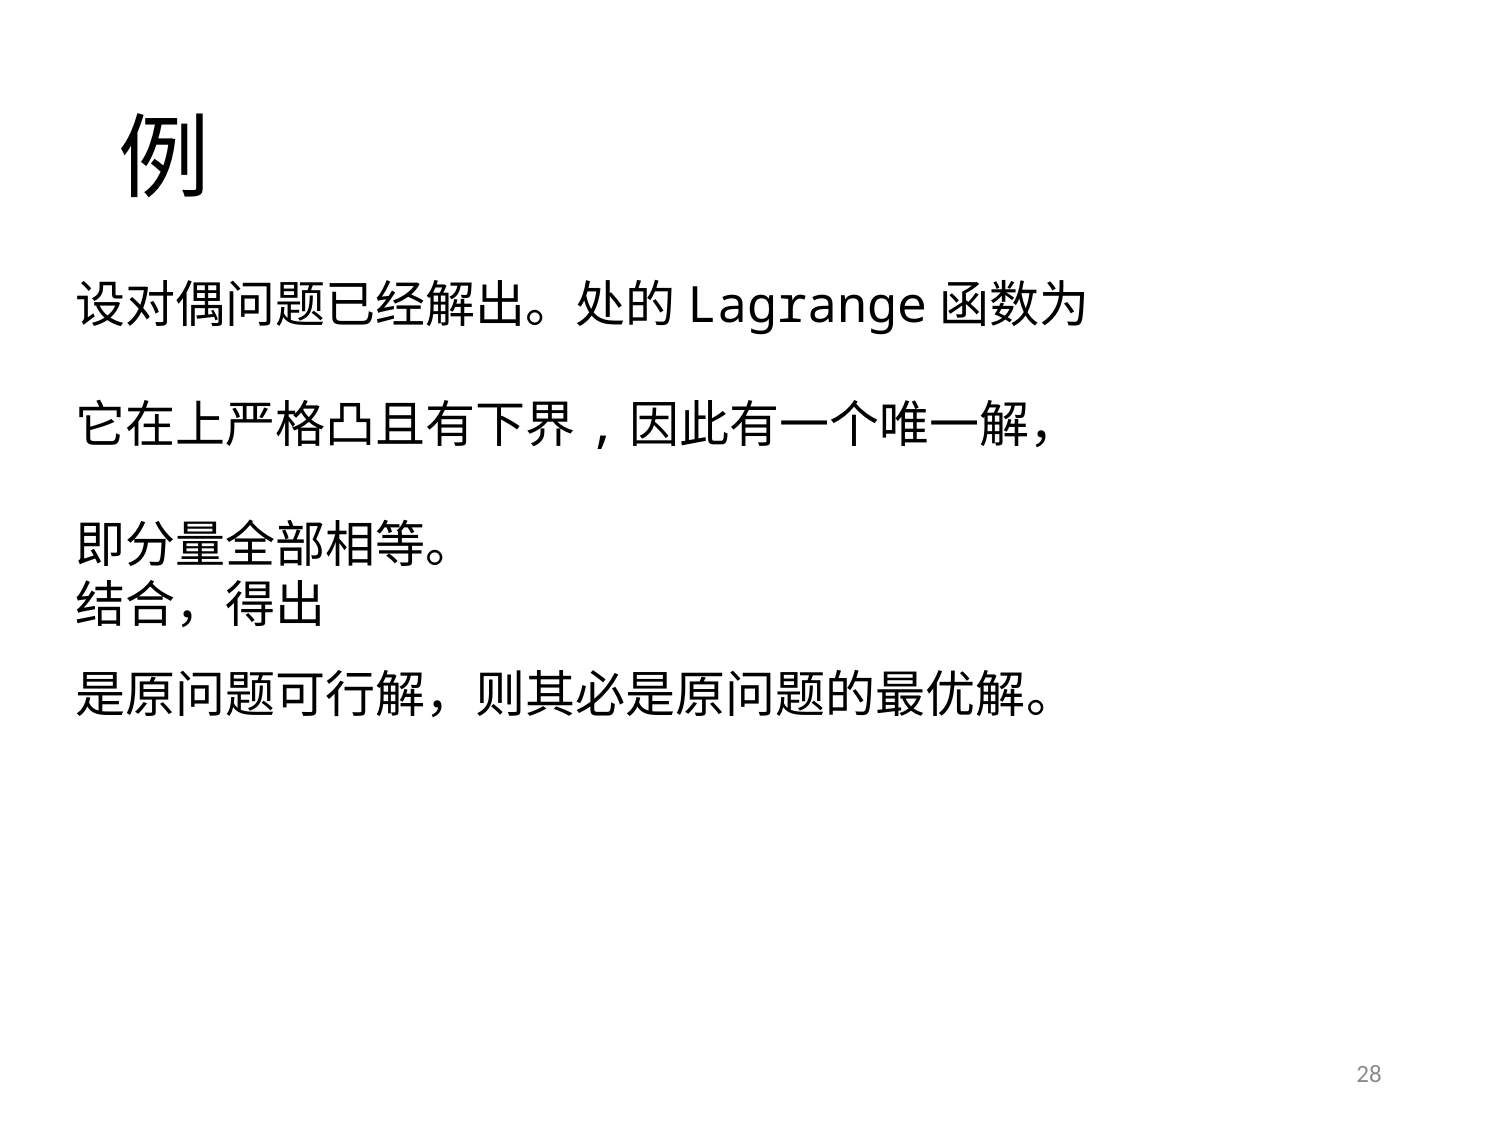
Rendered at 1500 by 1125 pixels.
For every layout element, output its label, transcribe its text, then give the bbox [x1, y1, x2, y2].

title 例 [103, 59, 1397, 249]
slide_number 28 [1059, 1042, 1397, 1103]
